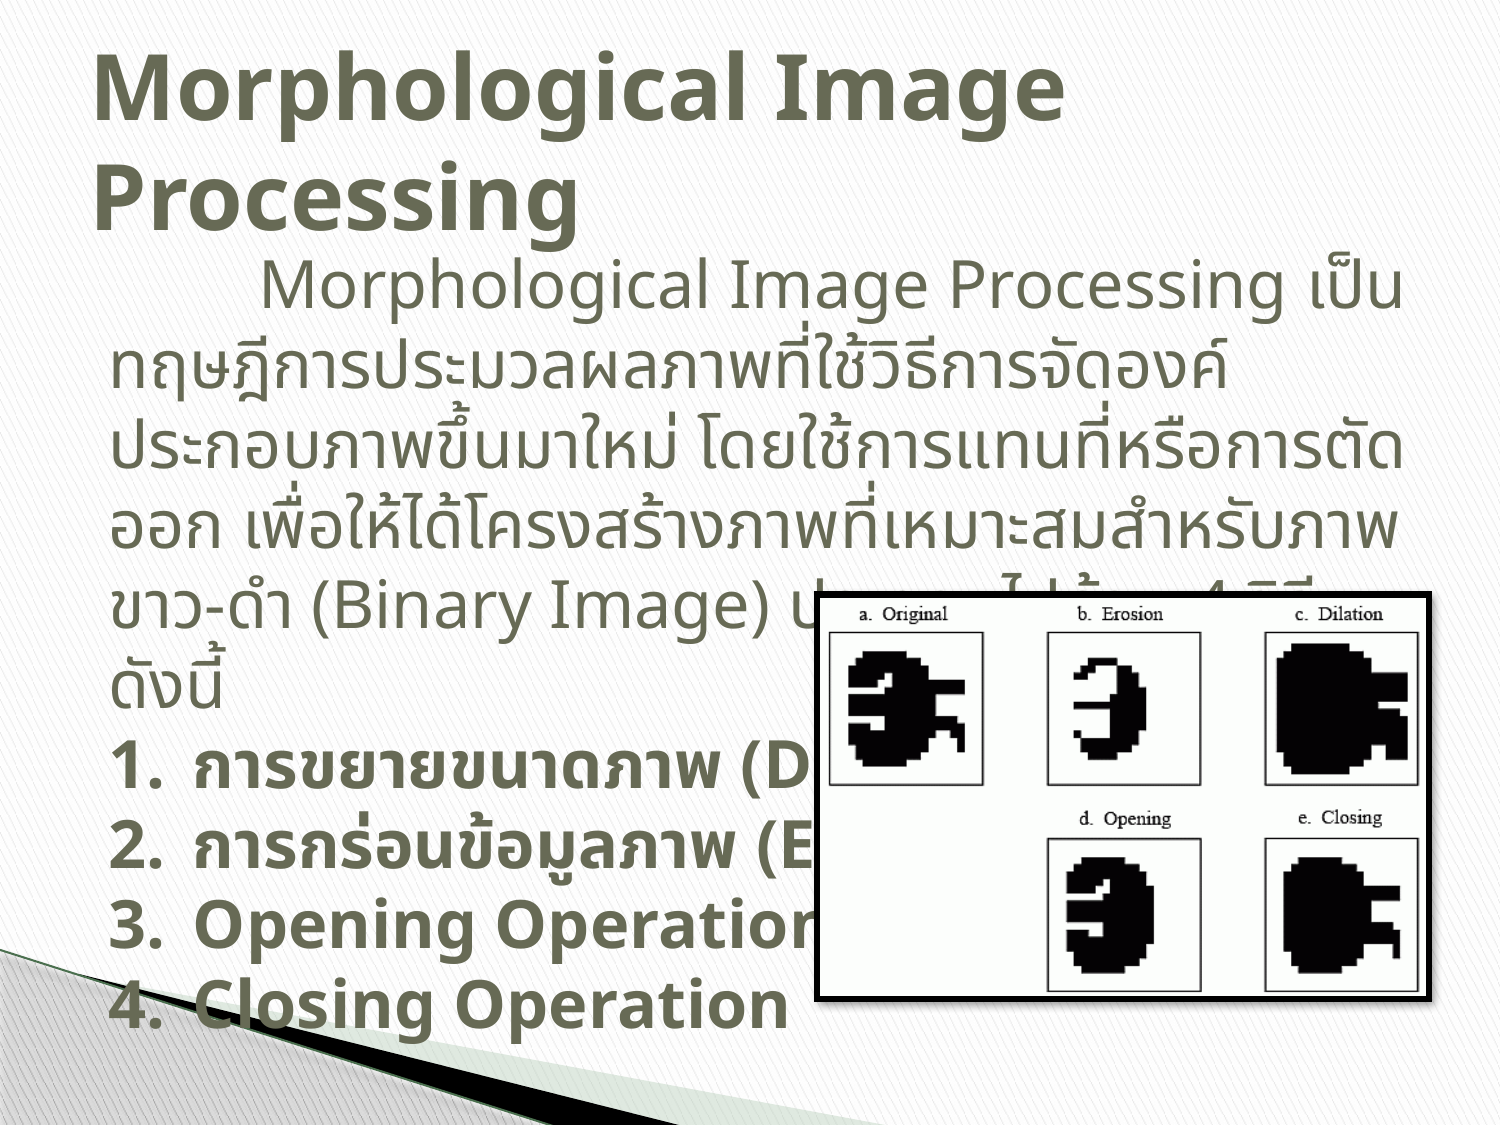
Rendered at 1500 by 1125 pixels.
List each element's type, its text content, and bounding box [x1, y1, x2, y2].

picture [820, 597, 1426, 997]
title Morphological Image Processing [75, 45, 1425, 233]
text_box Morphological Image Processing เป็นทฤษฎีการประมวลผลภาพที่ใช้วิธีการจัดองค์ประกอบภาพขึ้นมาใหม่ โดยใช้การแทนที่หรือการตัดออก เพื่อให้ได้โครงสร้างภาพที่เหมาะสมสำหรับภาพขาว-ดำ (Binary Image) ประกอบไปด้วย 4 วิธีดังนี้ การขยายขนาดภาพ (Dilation) การกร่อนข้อมูลภาพ (Erosion) Opening Operation Closing Operation [93, 234, 1429, 1125]
